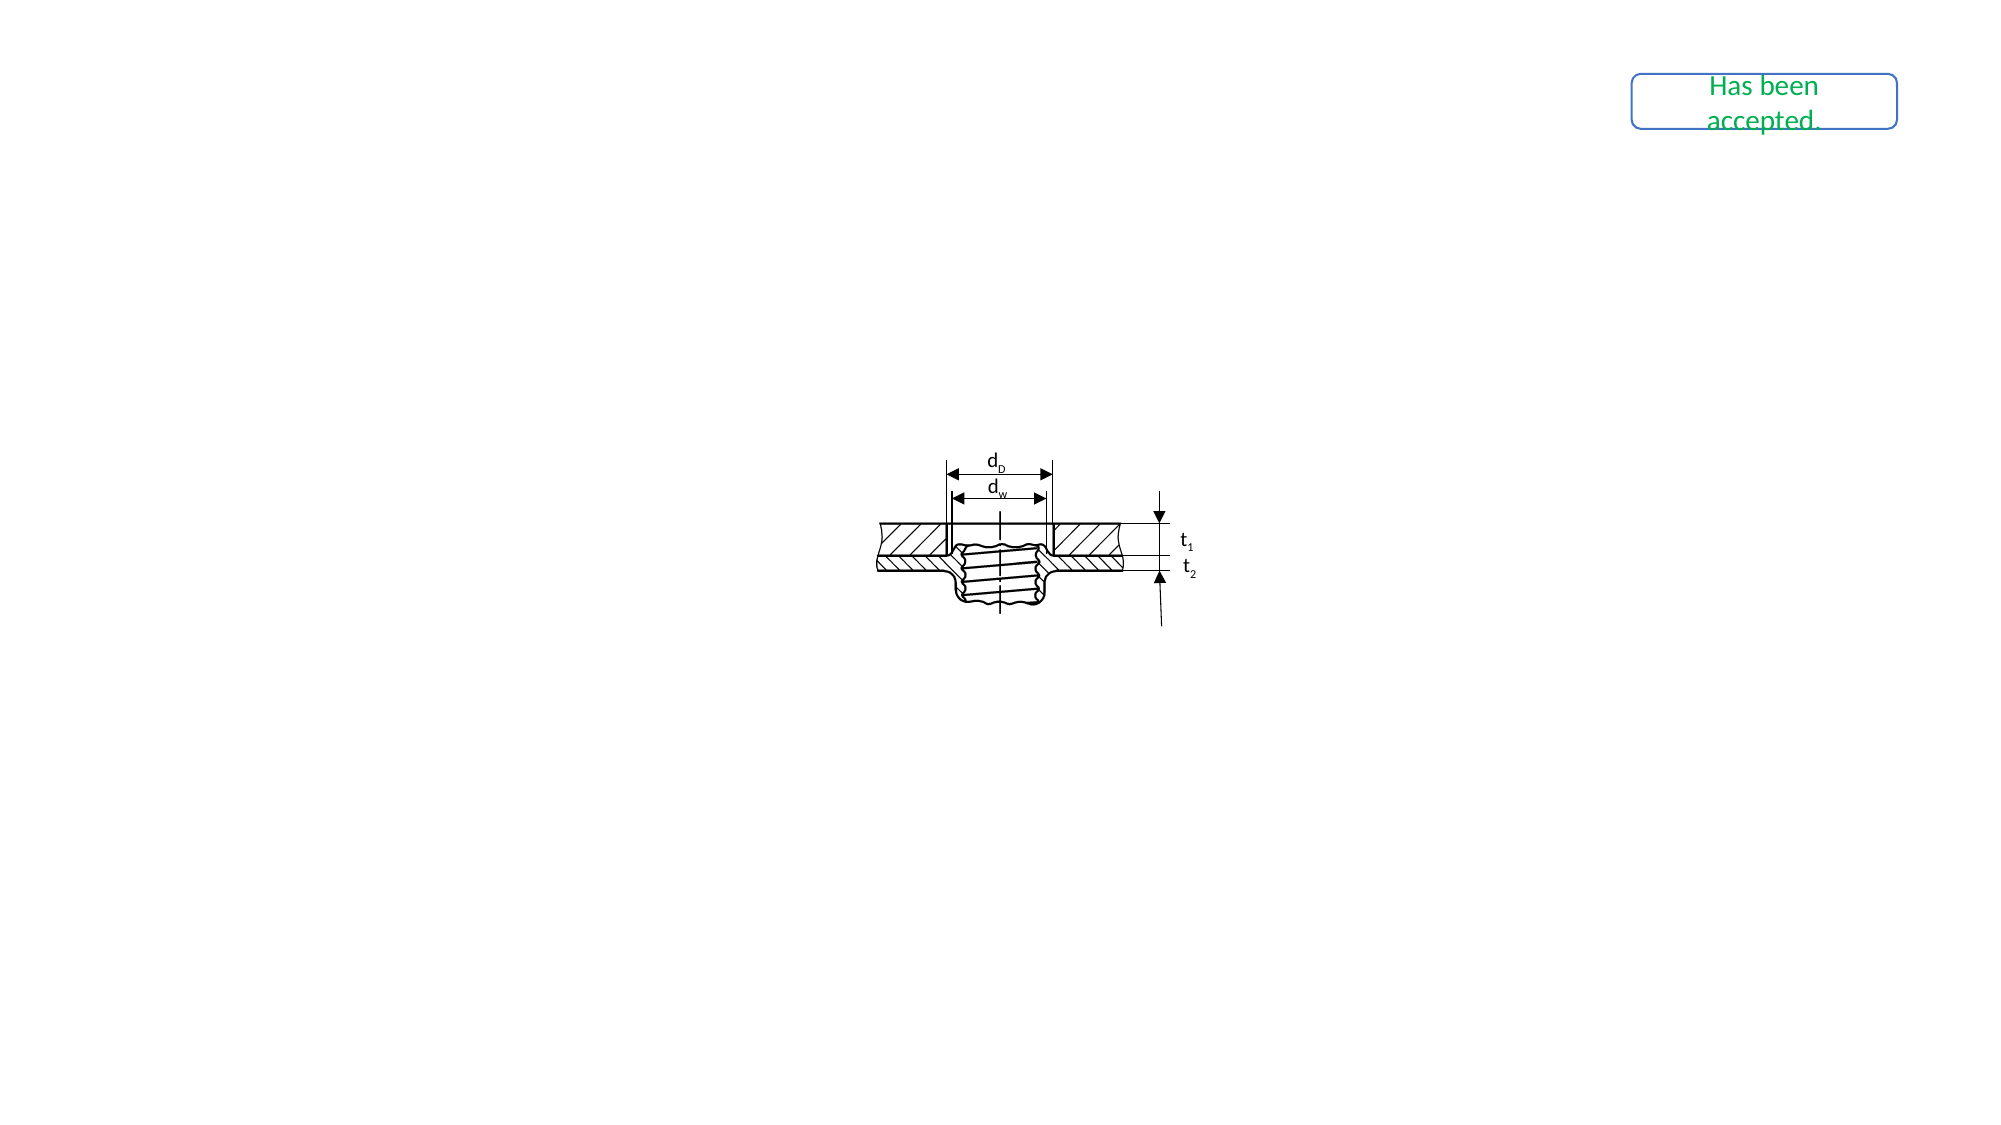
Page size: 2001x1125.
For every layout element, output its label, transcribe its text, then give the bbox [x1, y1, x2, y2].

text_box t2 [1160, 544, 1220, 588]
picture [876, 511, 1124, 614]
text_box Has been accepted. [1630, 72, 1899, 130]
text_box t1 [1160, 518, 1218, 544]
text_box dw [967, 499, 1028, 509]
text_box dw [967, 464, 1028, 474]
text_box dw [967, 475, 1028, 498]
text_box dD [966, 439, 1027, 474]
